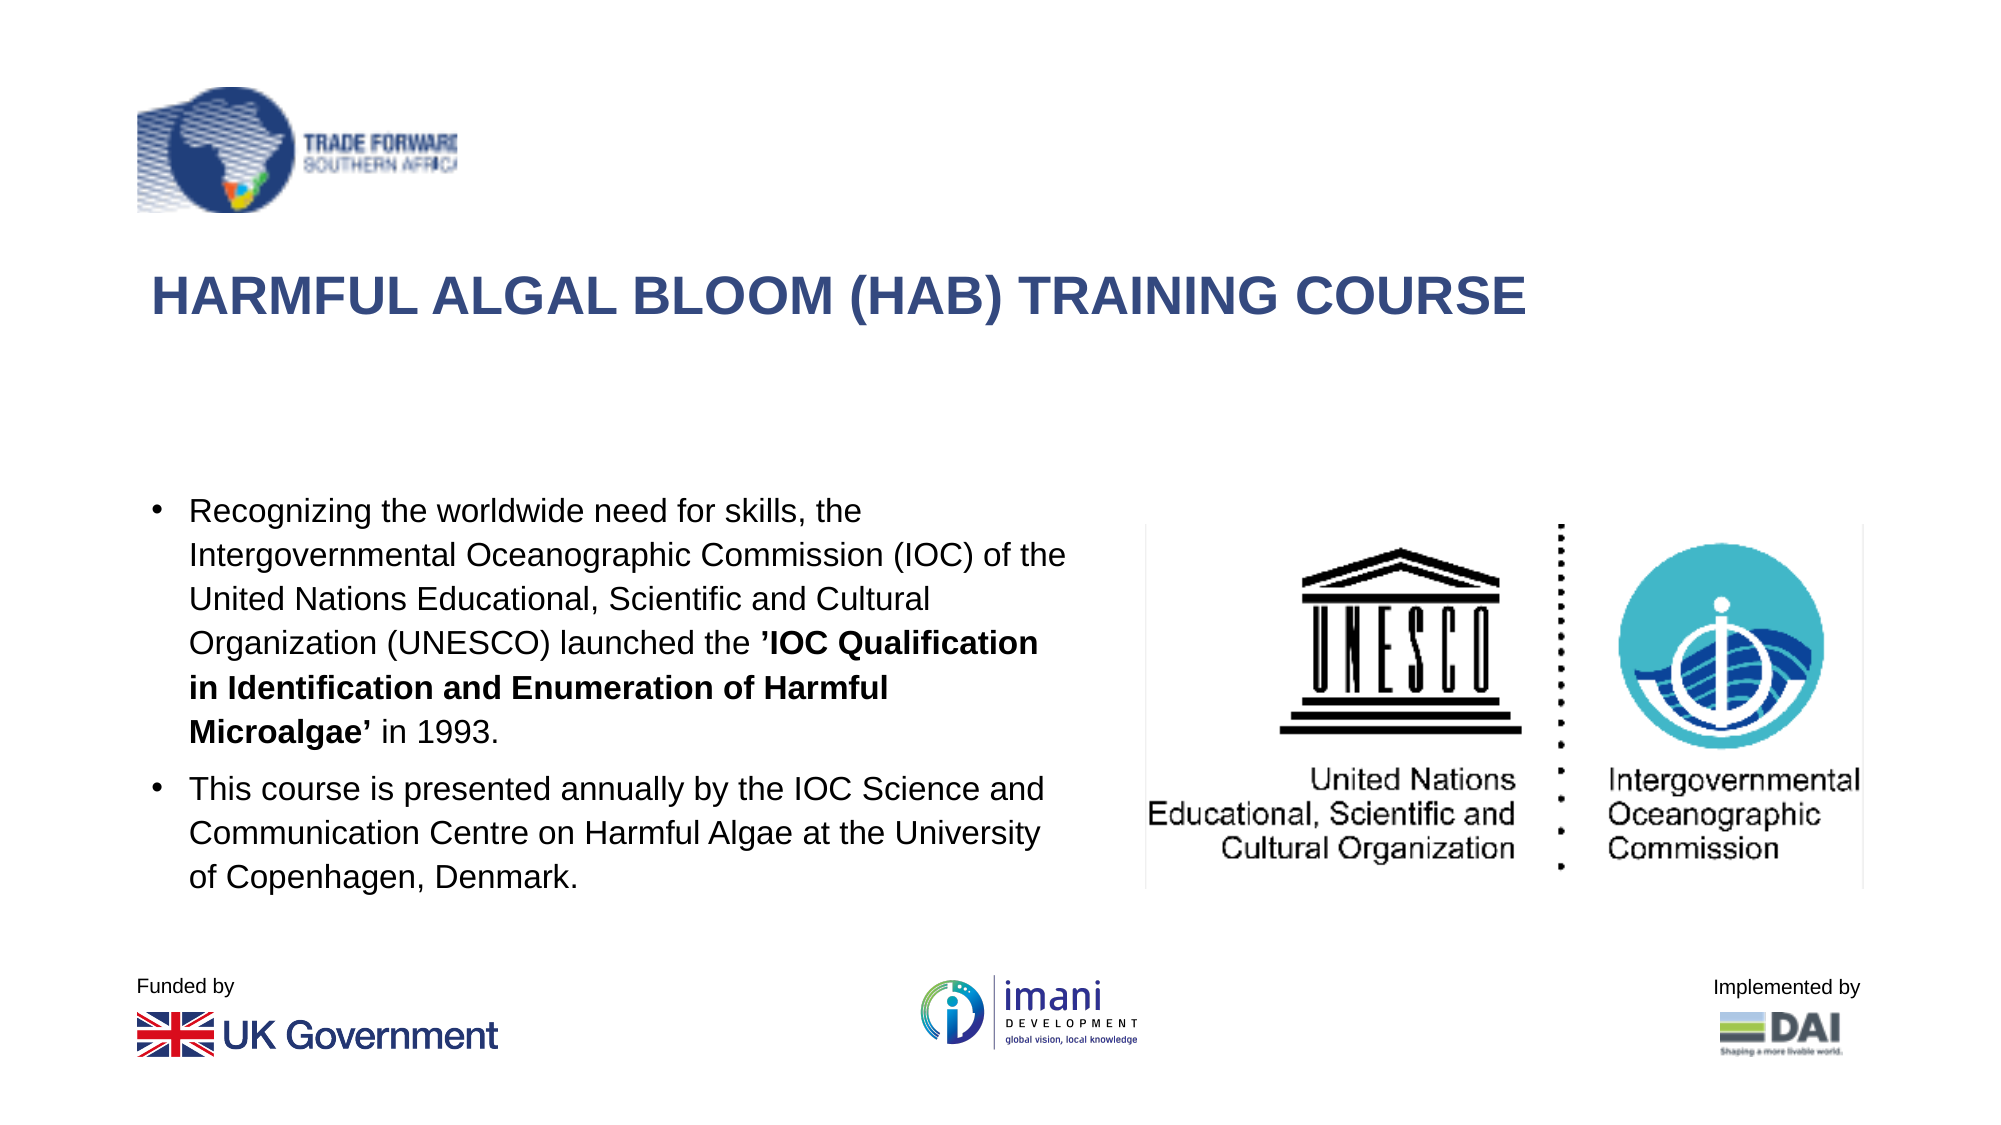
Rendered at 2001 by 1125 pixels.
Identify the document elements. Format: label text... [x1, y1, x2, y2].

title HARMFUL ALGAL BLOOM (HAB) TRAINING COURSE [136, 259, 1902, 478]
picture [891, 913, 1172, 1112]
list Recognizing the worldwide need for skills, the Intergovernmental Oceanographic Commission (IOC) of the United Nations Educational, Scientific and Cultural Organization (UNESCO) launched the ’IOC Qualification in Identification and Enumeration of Harmful Microalgae’ in 1993. This course is presented annually by the IOC Science and Communication Centre on Harmful Algae at the University of Copenhagen, Denmark. [136, 477, 1091, 871]
picture [137, 1012, 498, 1057]
picture [1145, 524, 1864, 889]
picture [1720, 1012, 1843, 1057]
